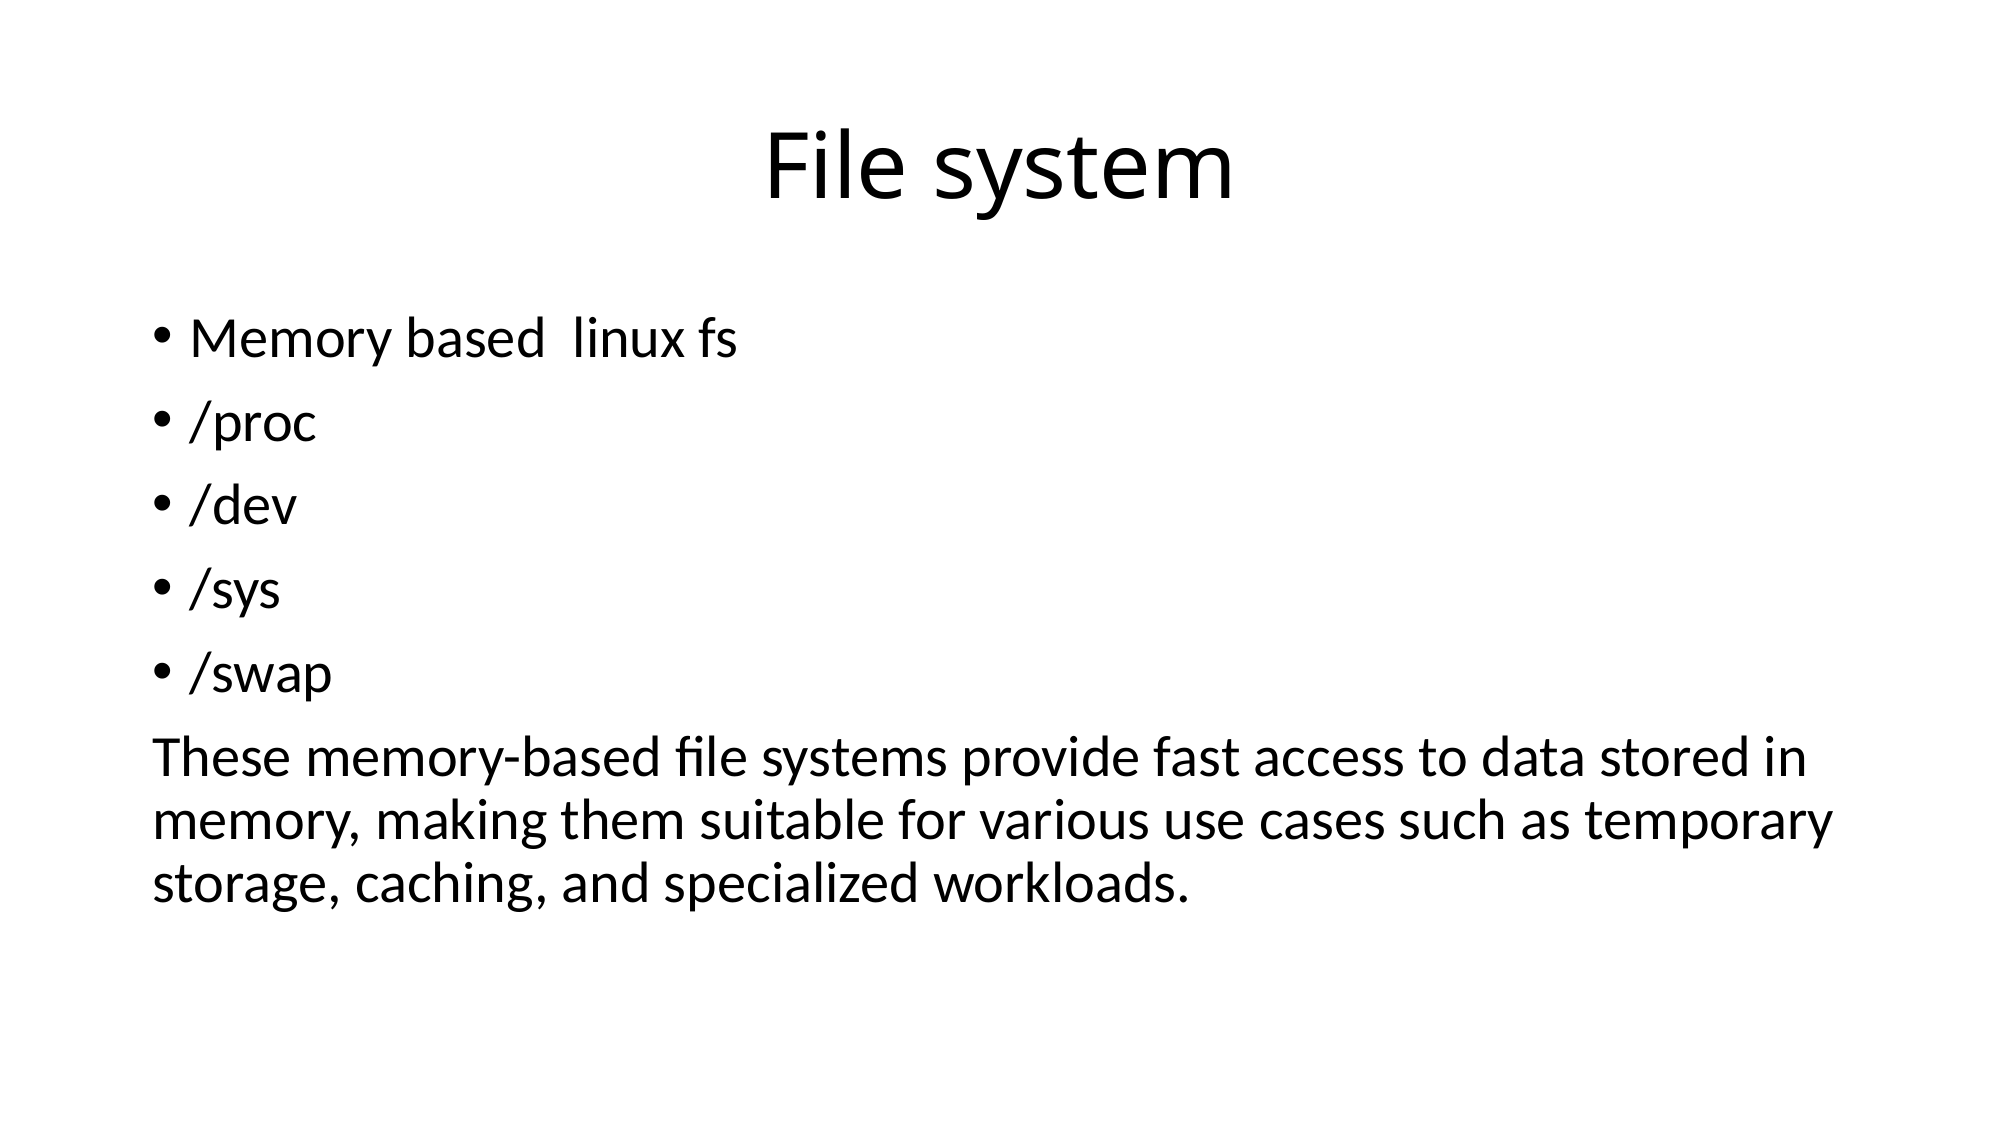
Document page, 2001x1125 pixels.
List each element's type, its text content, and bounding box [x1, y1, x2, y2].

list Memory based linux fs /proc /dev /sys /swap These memory-based file systems provide fast access to data stored in memory, making them suitable for various use cases such as temporary storage, caching, and specialized workloads. [137, 299, 1863, 1014]
title File system [137, 59, 1863, 278]
